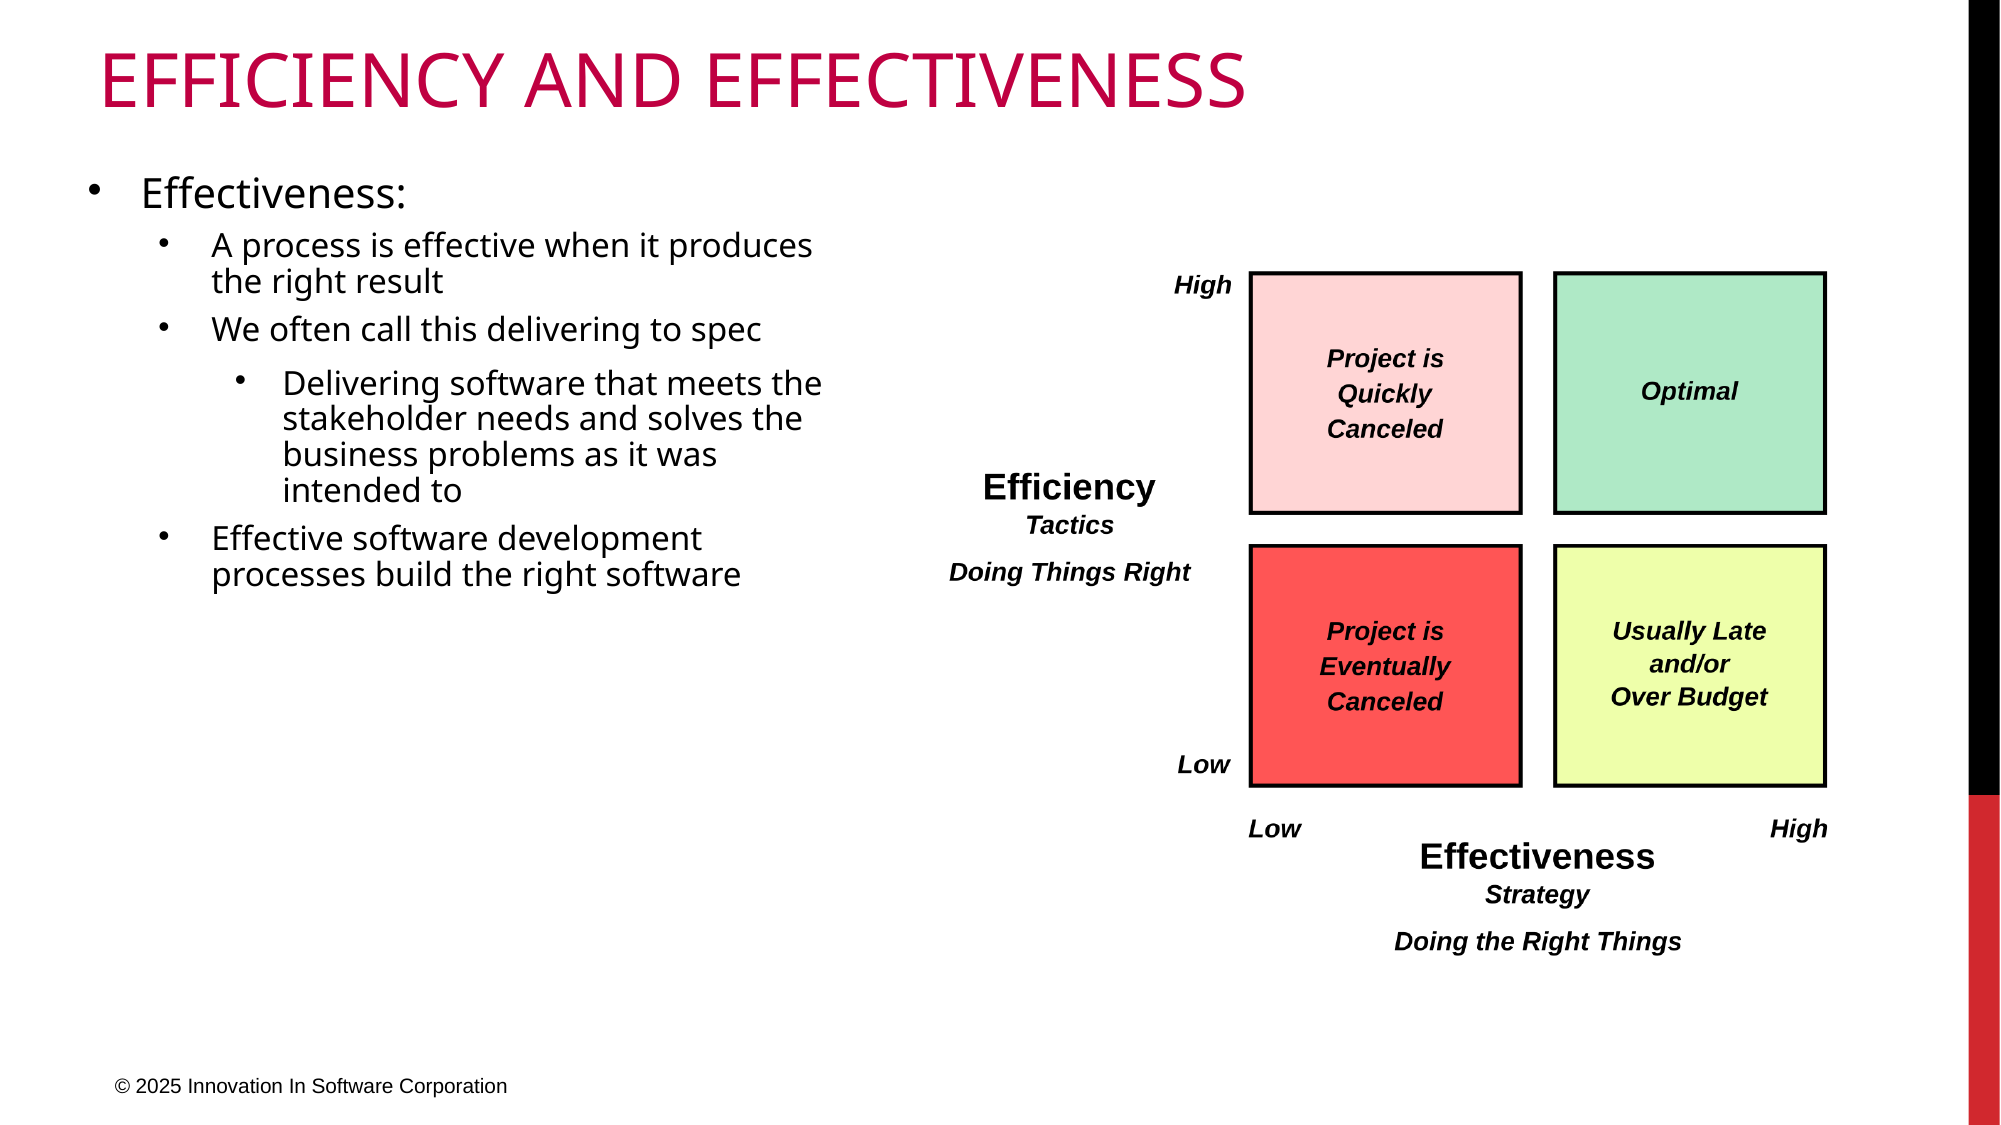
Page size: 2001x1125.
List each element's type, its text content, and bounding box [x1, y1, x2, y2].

picture [930, 238, 1880, 970]
list Effectiveness: A process is effective when it produces the right result We often call this delivering to spec Delivering software that meets the stakeholder needs and solves the business problems as it was intended to Effective software development processes build the right software [69, 172, 853, 1001]
footer © 2025 Innovation In Software Corporation [99, 1065, 850, 1112]
title Efficiency and Effectiveness [98, 0, 1923, 186]
